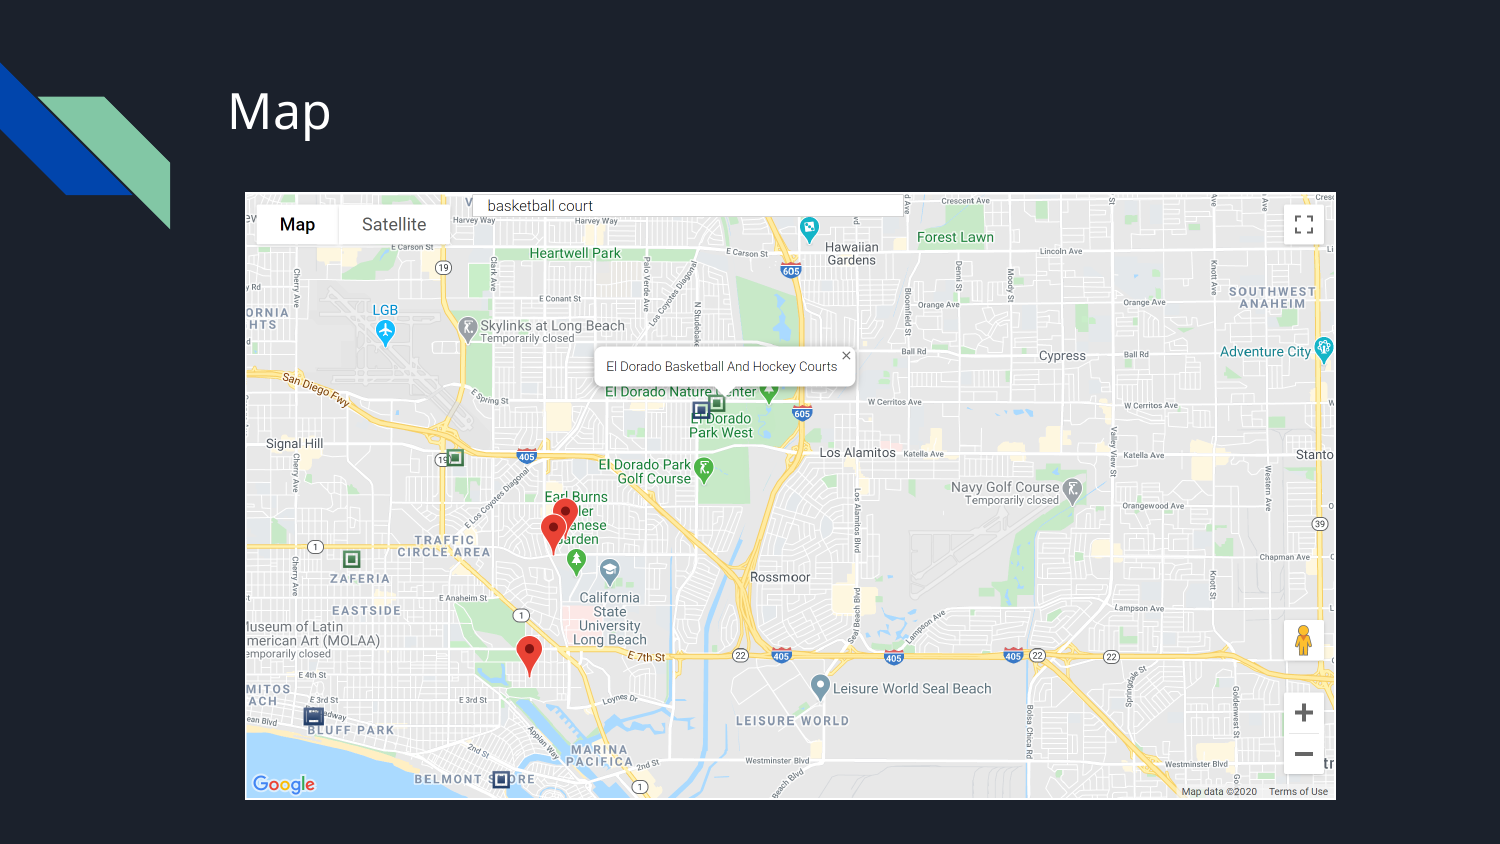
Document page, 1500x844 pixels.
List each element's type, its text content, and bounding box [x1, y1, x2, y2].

title Map [212, 64, 1368, 215]
picture [245, 192, 1336, 800]
